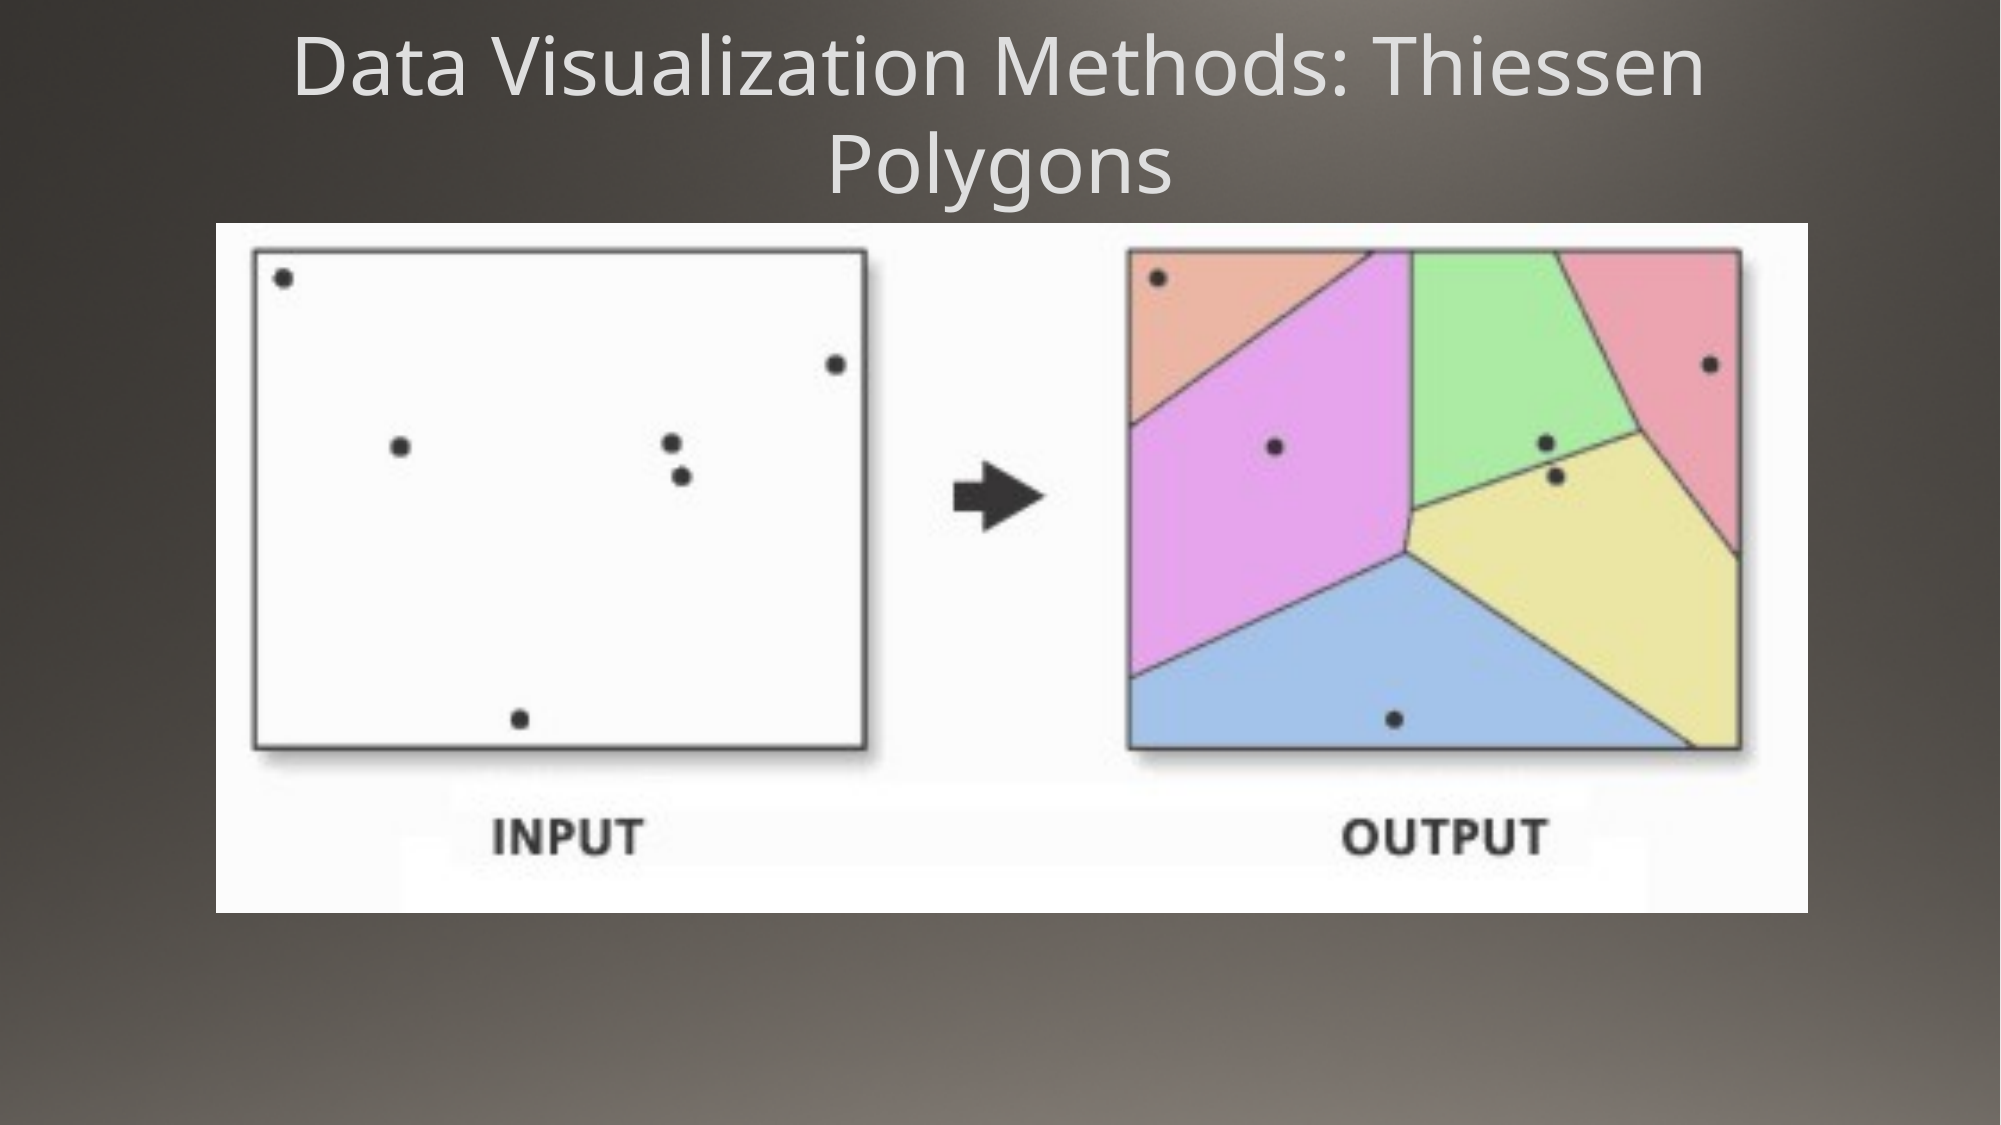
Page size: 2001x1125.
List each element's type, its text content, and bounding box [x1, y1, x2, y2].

text_box [37, 219, 1914, 1001]
text_box Data Visualization Methods: Thiessen Polygons [137, 40, 1863, 185]
picture [0, 0, 2001, 1125]
